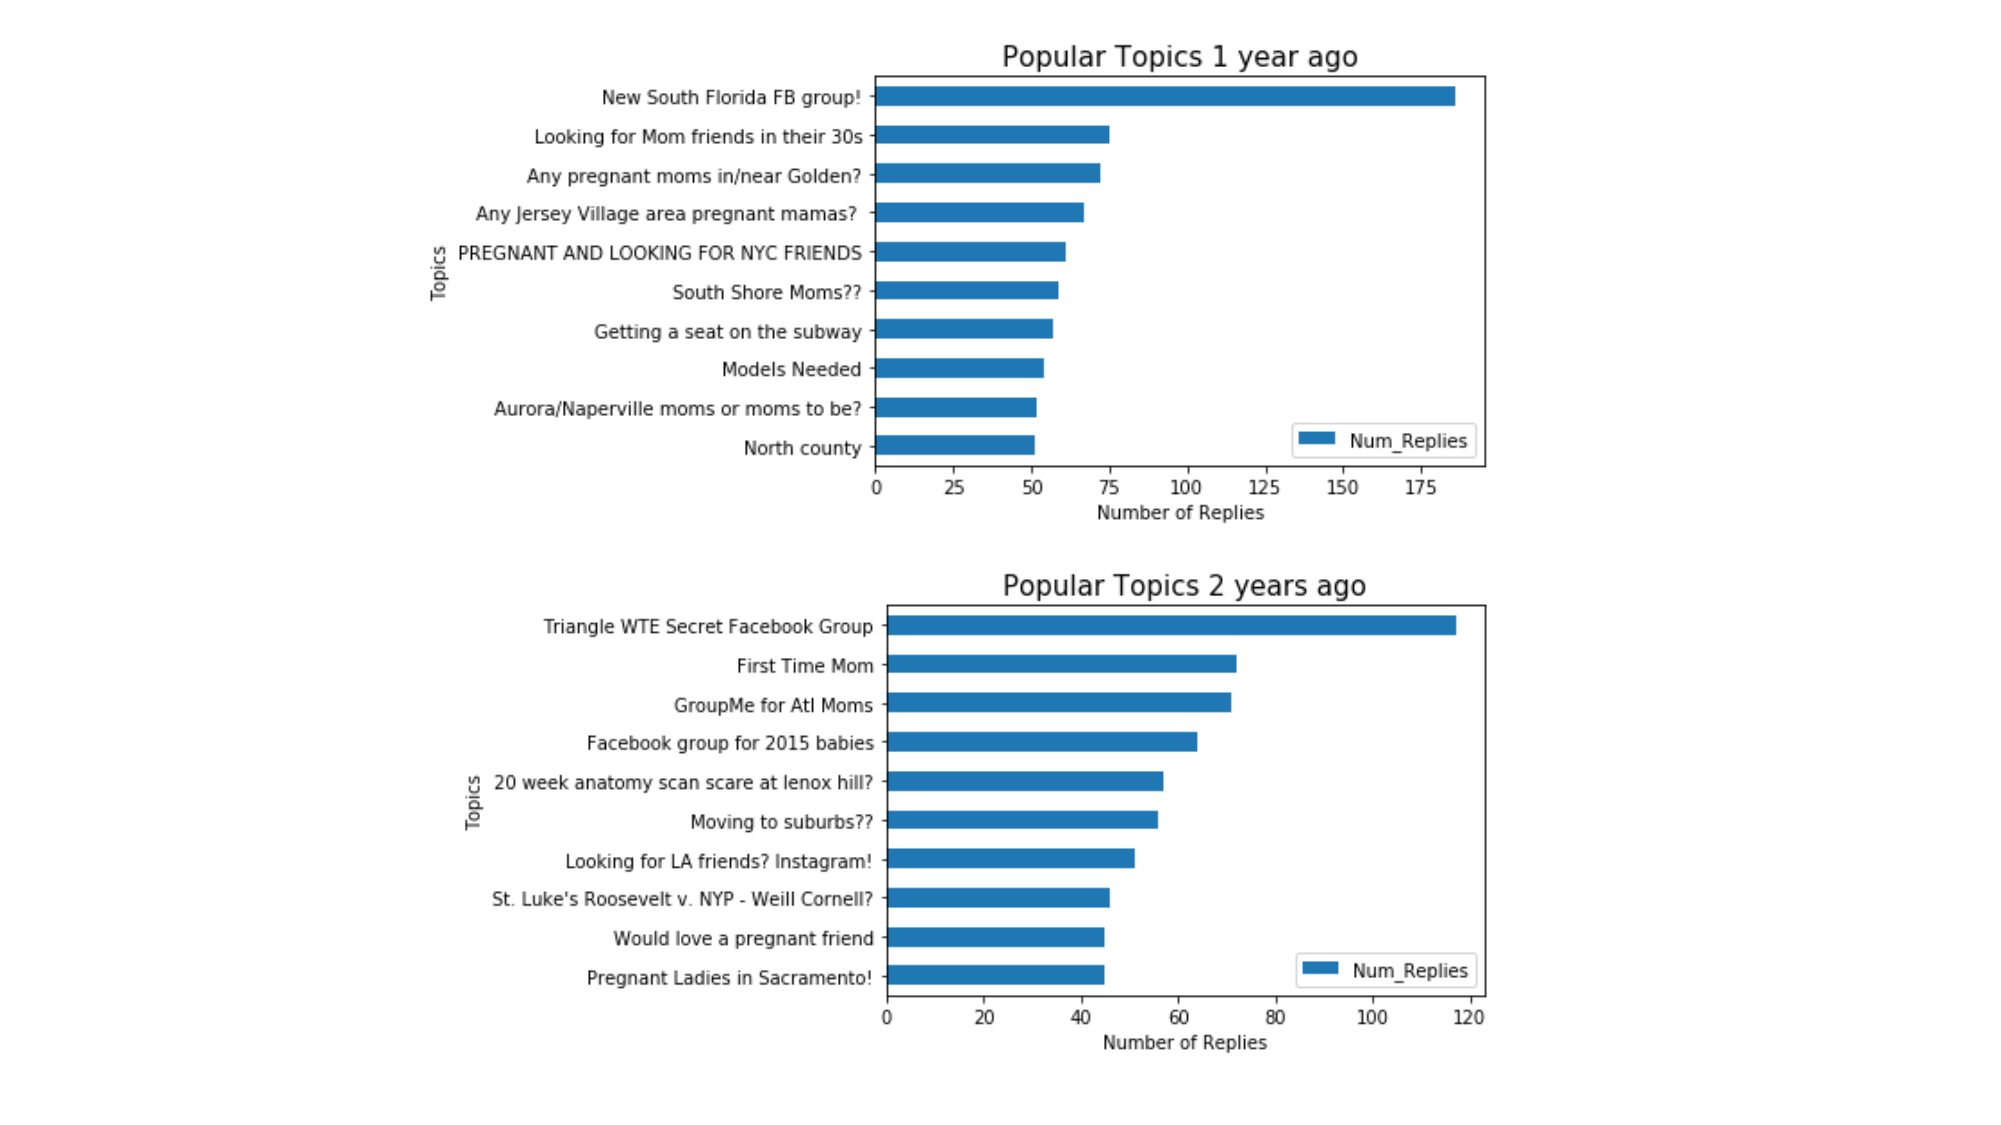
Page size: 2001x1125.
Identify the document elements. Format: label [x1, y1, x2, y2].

picture [420, 33, 1503, 535]
picture [455, 562, 1503, 1064]
